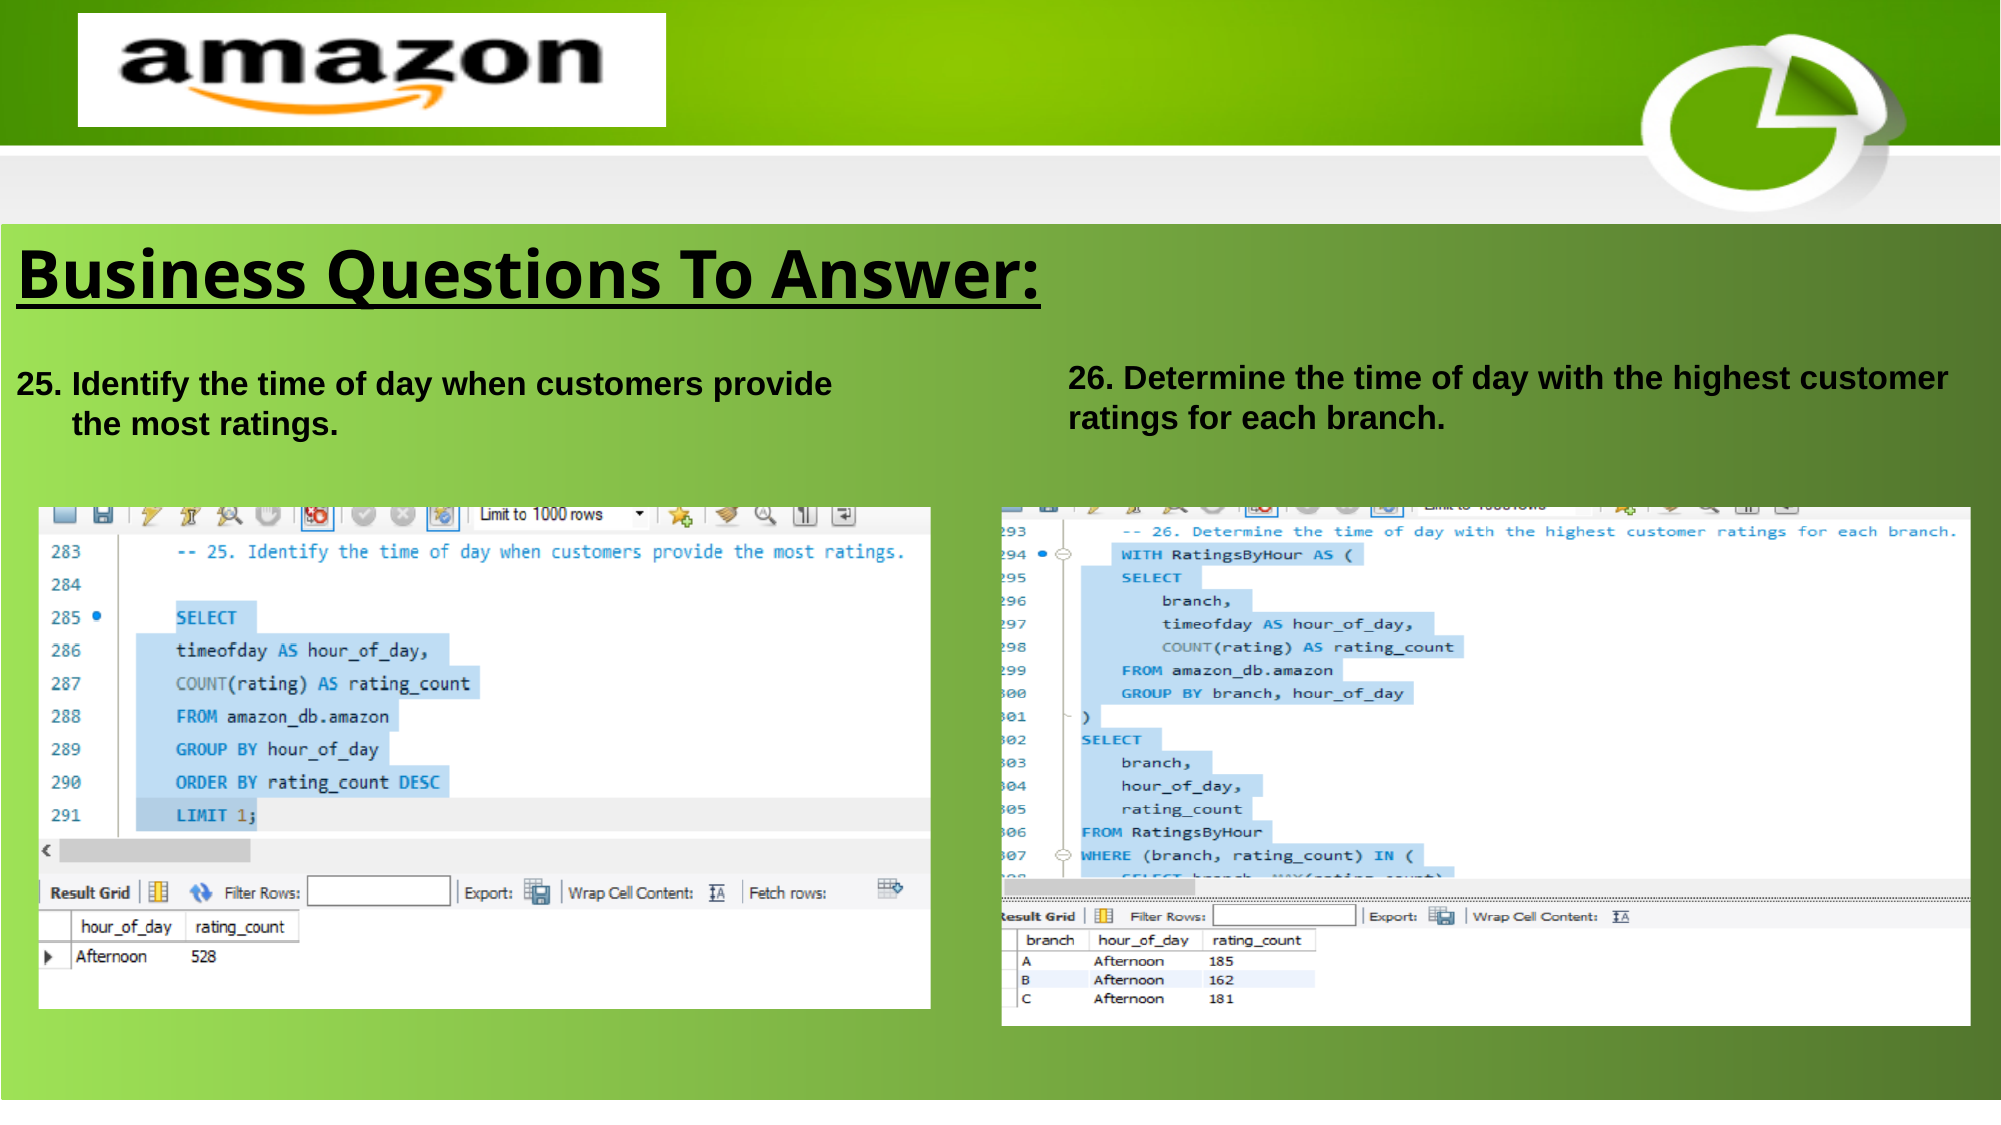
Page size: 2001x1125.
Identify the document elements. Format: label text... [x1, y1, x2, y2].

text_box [38, 507, 931, 1009]
picture [0, 0, 2001, 1125]
text_box 26. Determine the time of day with the highest customer ratings for each branch. [1053, 348, 1969, 444]
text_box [1001, 507, 1971, 1026]
text_box Business Questions To Answer: 25. Identify the time of day when customers provide the most ratings. [1, 224, 2000, 1100]
